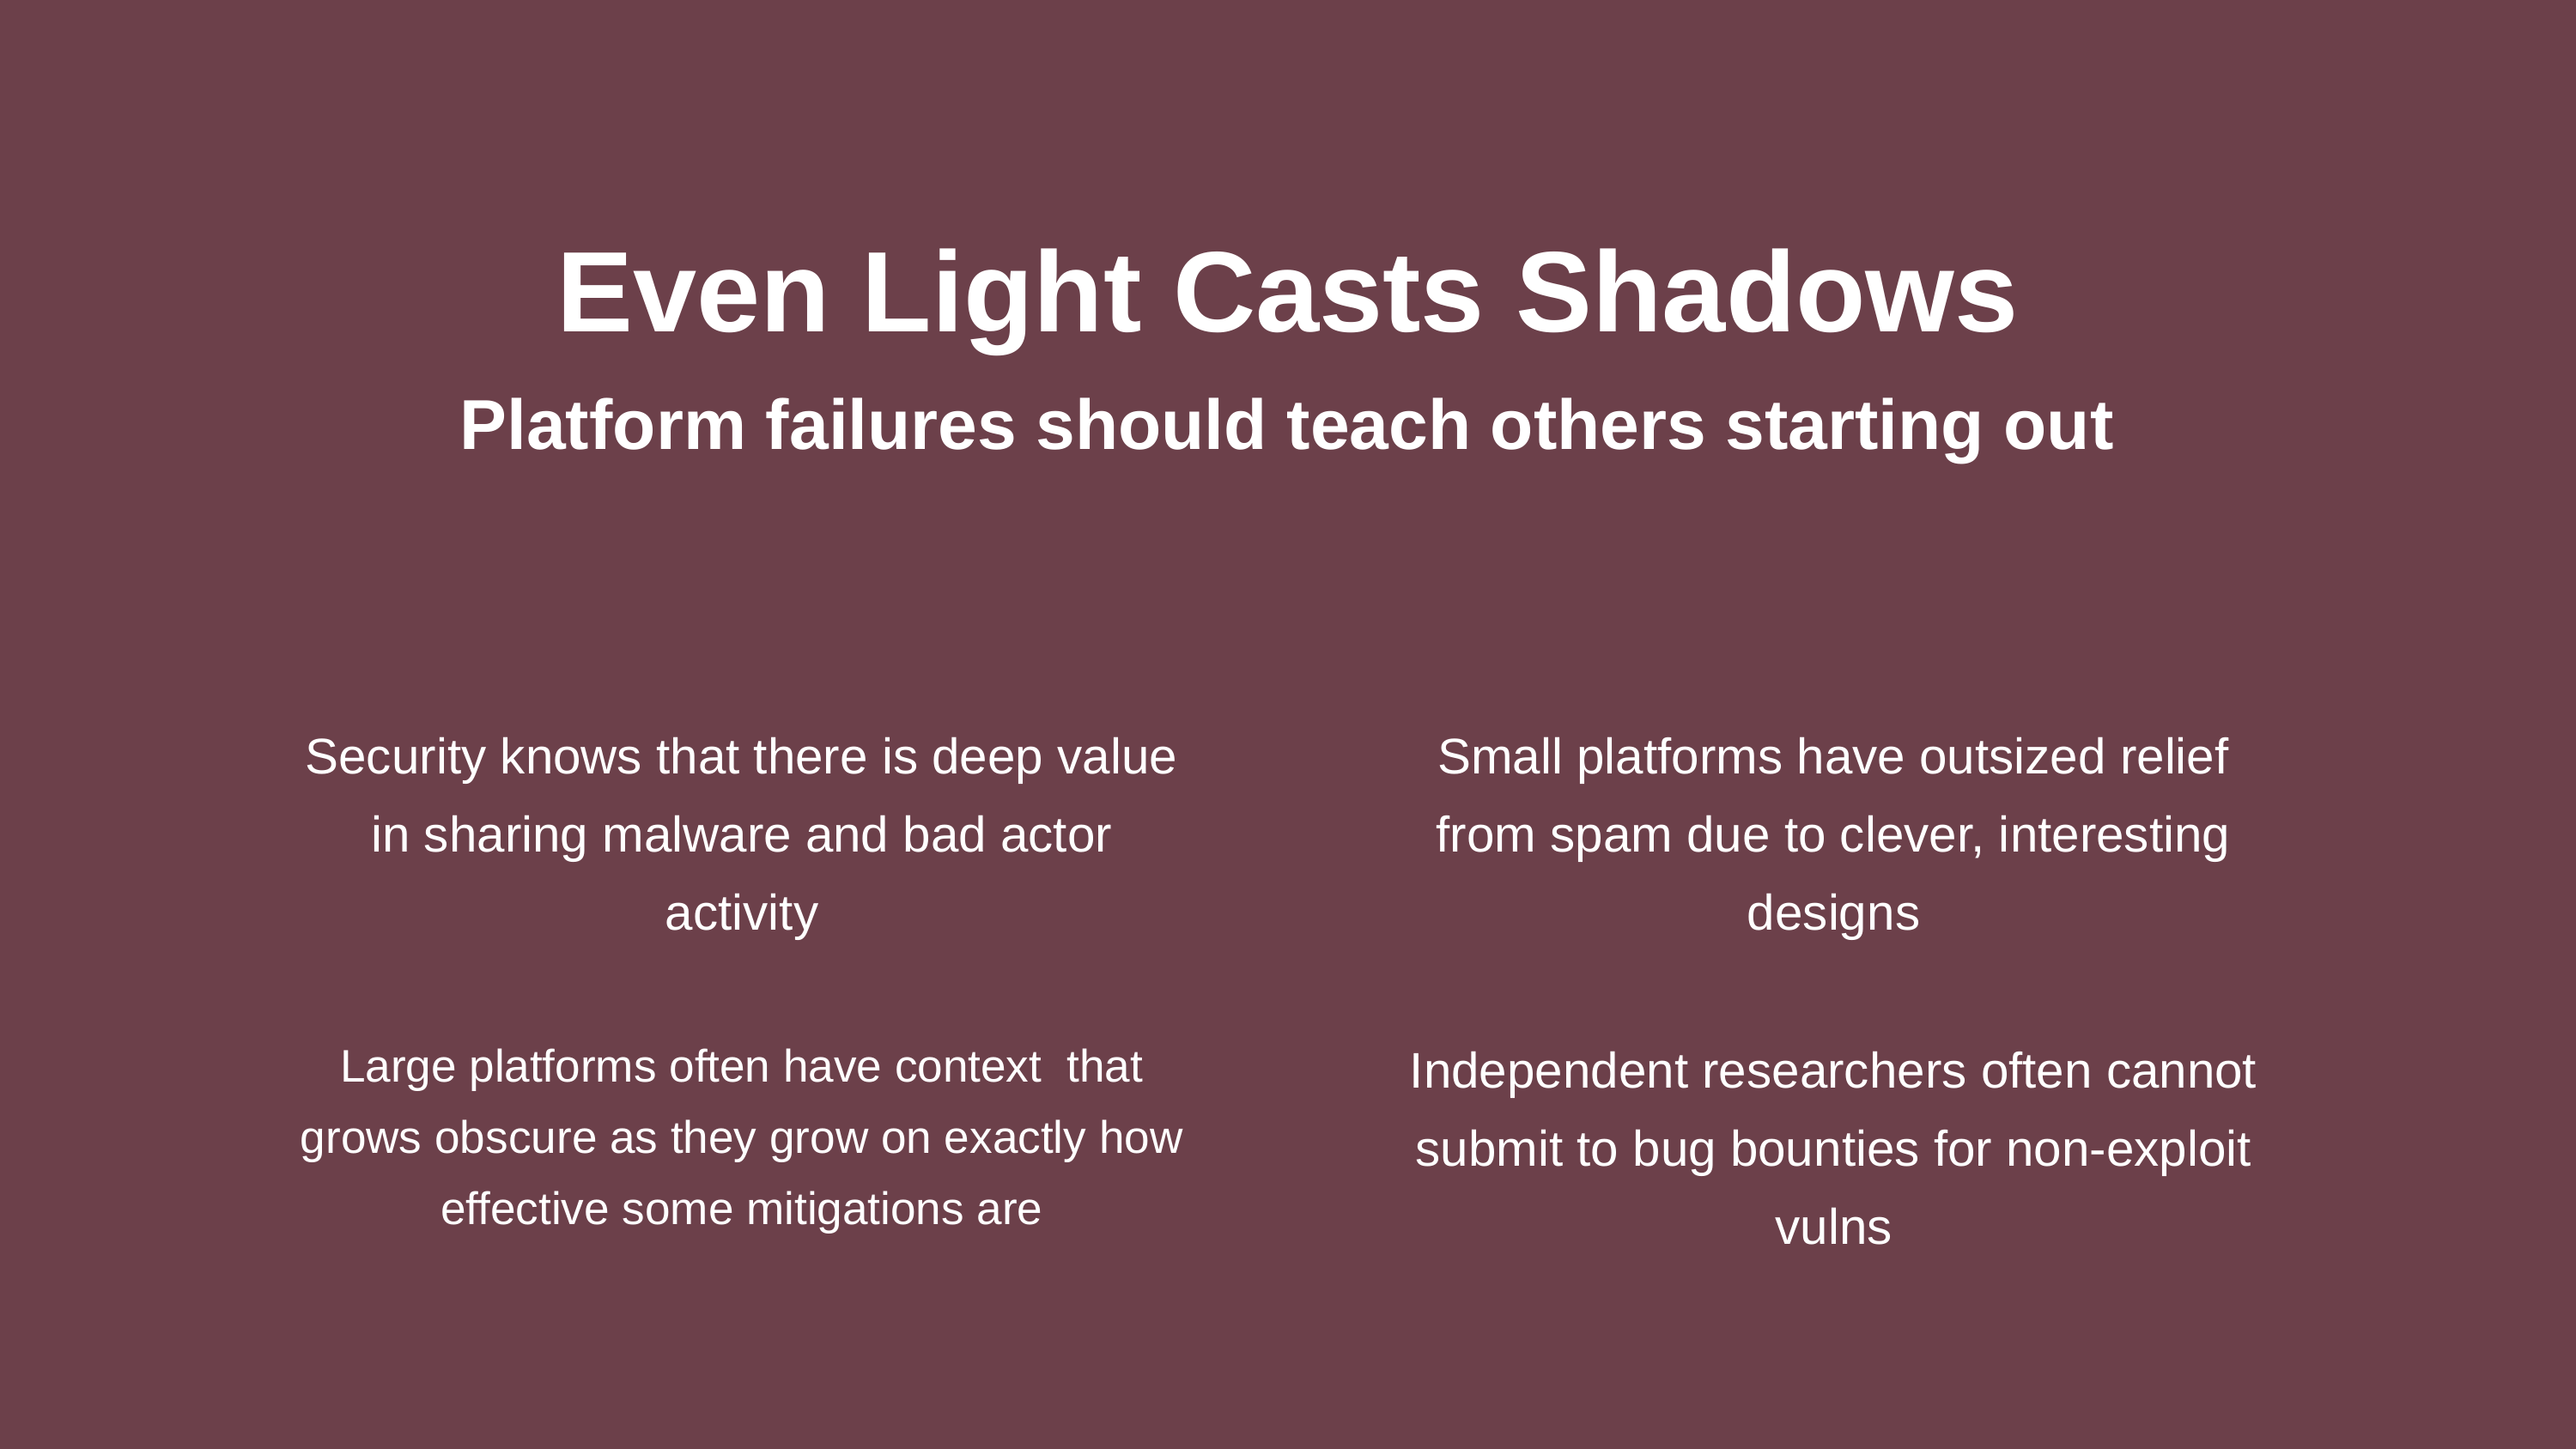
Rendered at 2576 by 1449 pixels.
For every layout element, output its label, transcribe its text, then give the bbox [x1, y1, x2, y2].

text_box Independent researchers often cannot submit to bug bounties for non-exploit vulns [1384, 1020, 2283, 1255]
text_box Large platforms often have context that grows obscure as they grow on exactly how effective some mitigations are [293, 1020, 1192, 1234]
text_box Small platforms have outsized relief from spam due to clever, interesting designs [1384, 706, 2283, 941]
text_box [252, 189, 2324, 433]
text_box Security knows that there is deep value in sharing malware and bad actor activity [293, 706, 1192, 941]
